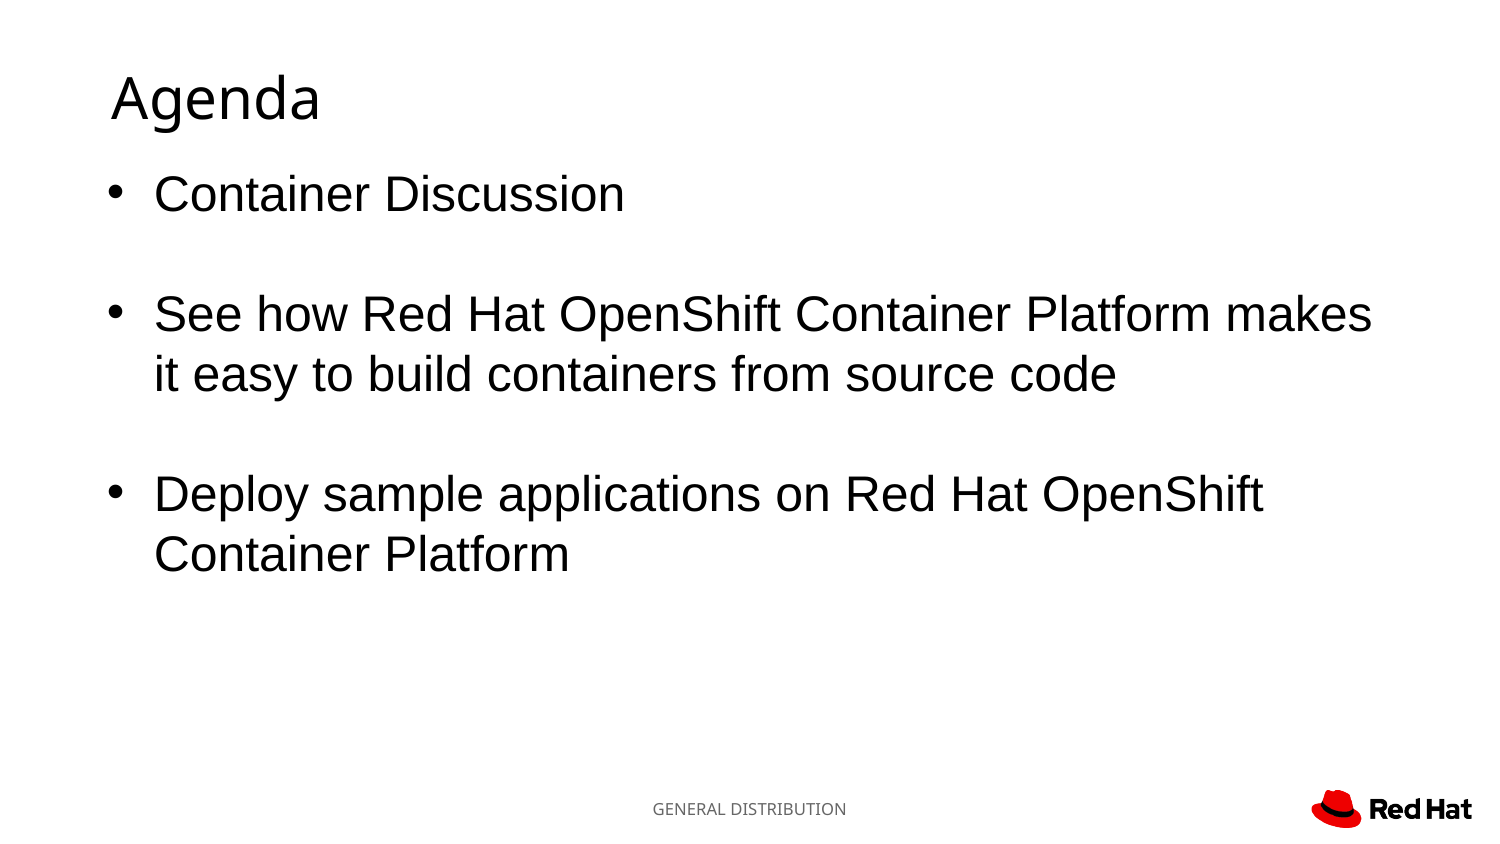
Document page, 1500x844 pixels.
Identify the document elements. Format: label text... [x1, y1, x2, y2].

text_box Agenda [96, 22, 558, 145]
picture [1311, 790, 1472, 828]
text_box Container Discussion See how Red Hat OpenShift Container Platform makes it easy to build containers from source code Deploy sample applications on Red Hat OpenShift Container Platform [91, 145, 1418, 752]
